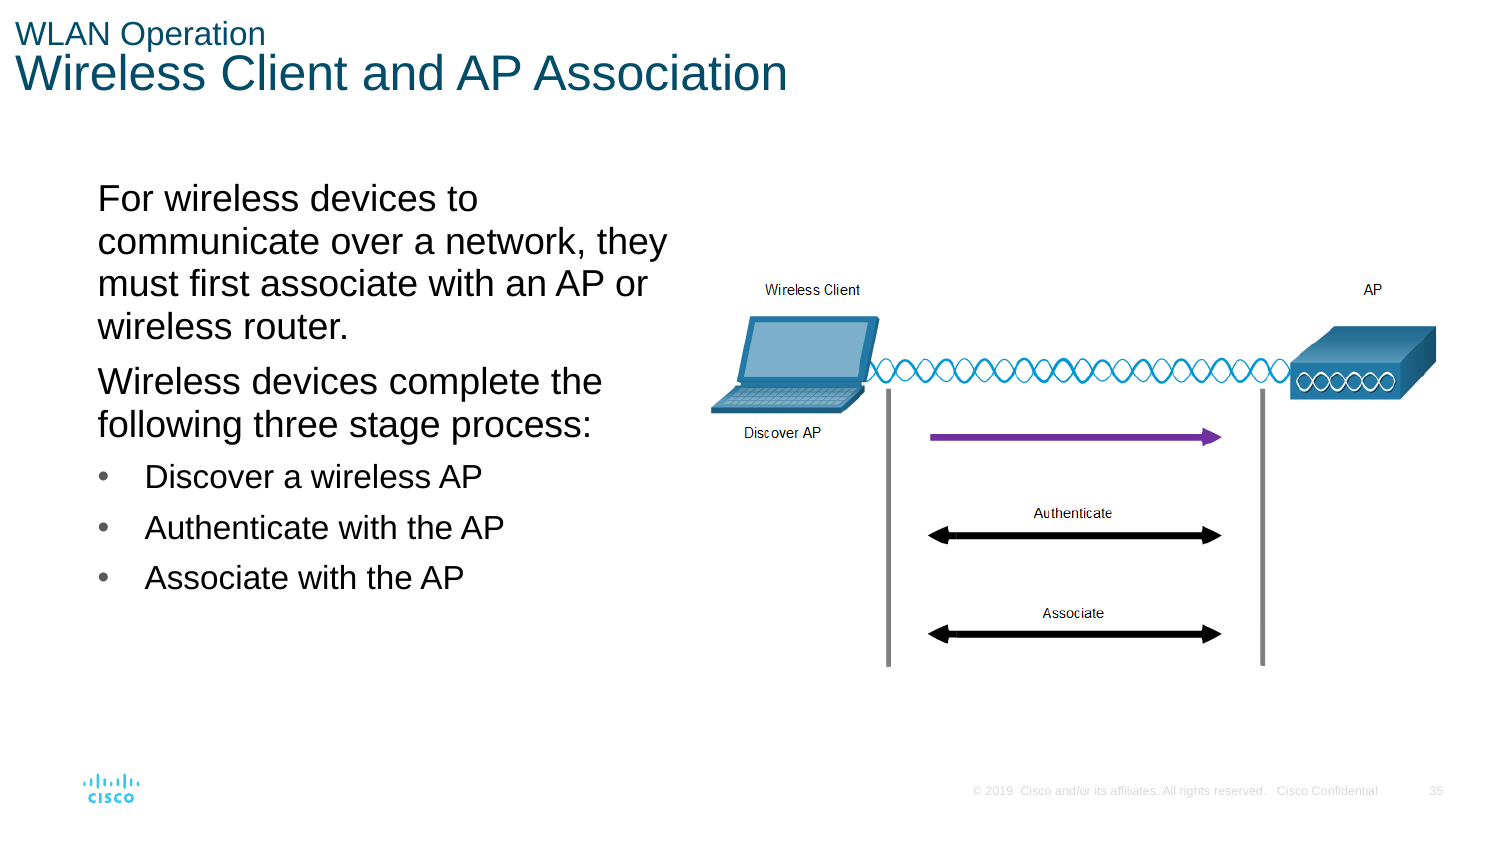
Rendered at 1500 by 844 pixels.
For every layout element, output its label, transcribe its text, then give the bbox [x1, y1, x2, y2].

picture [702, 277, 1456, 677]
title WLAN Operation Wireless Client and AP Association [0, 0, 1369, 121]
list For wireless devices to communicate over a network, they must first associate with an AP or wireless router. Wireless devices complete the following three stage process: Discover a wireless AP Authenticate with the AP Associate with the AP [70, 169, 685, 597]
